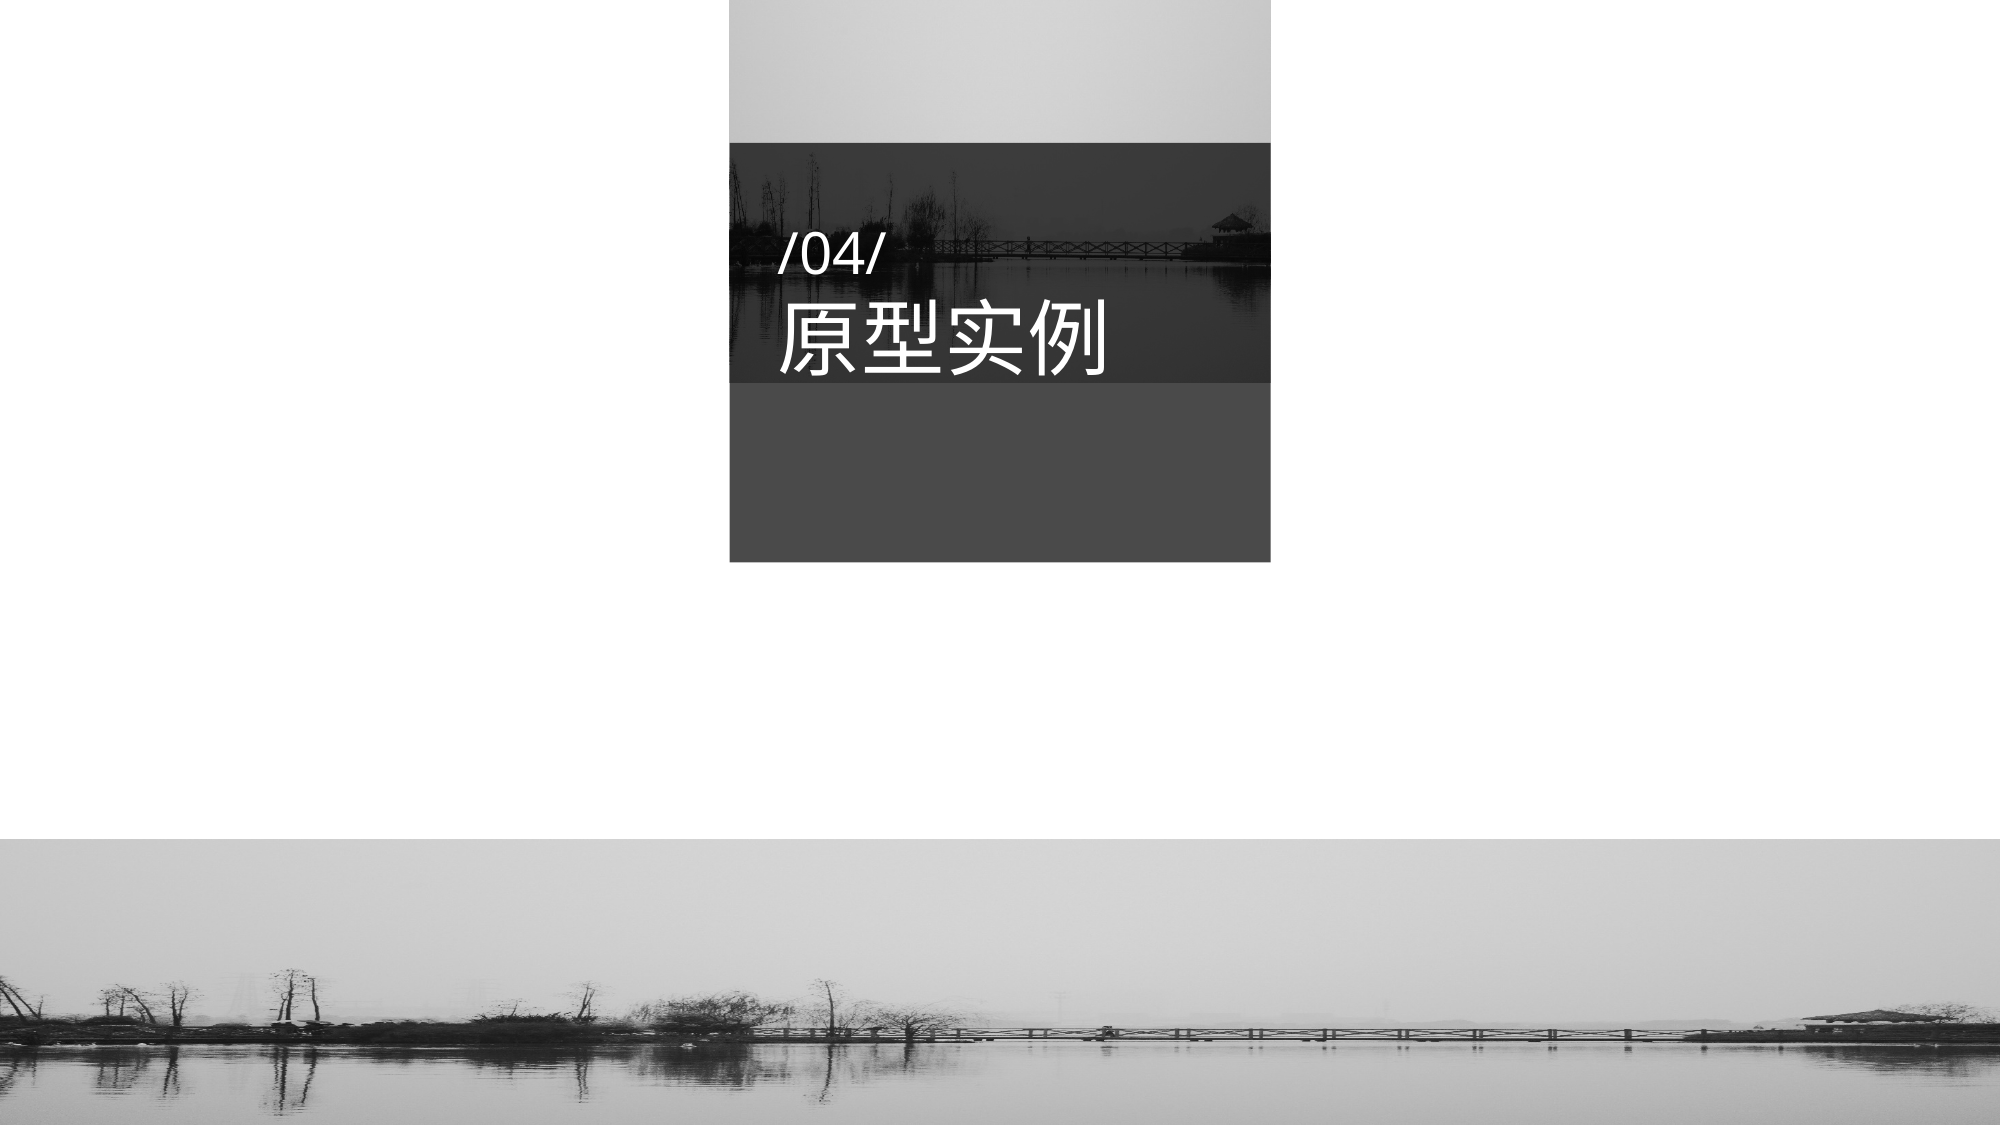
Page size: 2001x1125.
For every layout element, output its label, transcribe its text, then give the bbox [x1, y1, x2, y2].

text_box /04/ 原型实例 [762, 383, 1271, 394]
picture [729, 0, 1271, 383]
text_box [728, 142, 1272, 563]
picture [0, 839, 2000, 1125]
